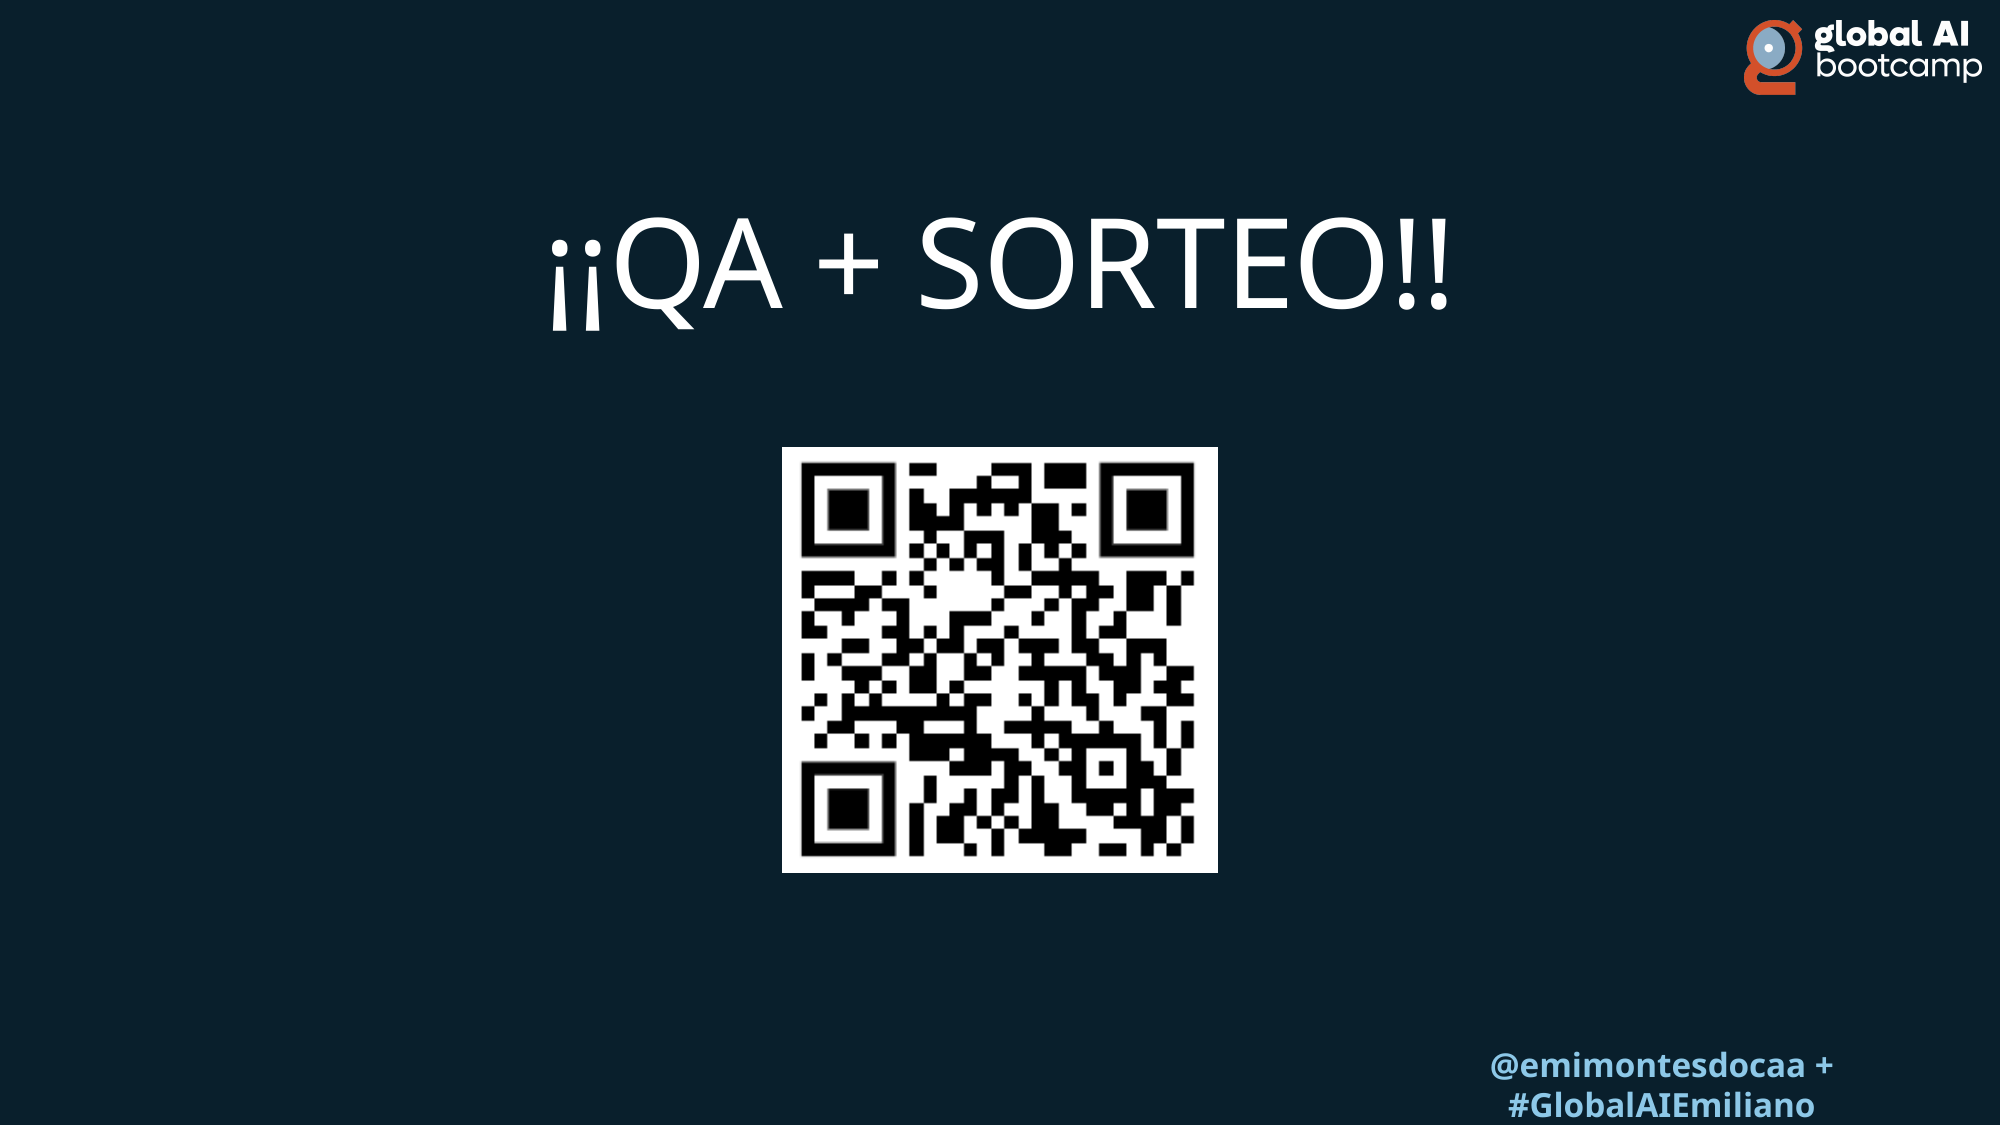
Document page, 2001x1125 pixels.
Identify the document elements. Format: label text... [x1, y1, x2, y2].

text_box @emimontesdocaa + #GlobalAIEmiliano [1342, 1044, 1982, 1125]
title ¡¡QA + SORTEO!! [238, 184, 1762, 372]
picture [781, 447, 1218, 873]
picture [1743, 19, 1982, 95]
